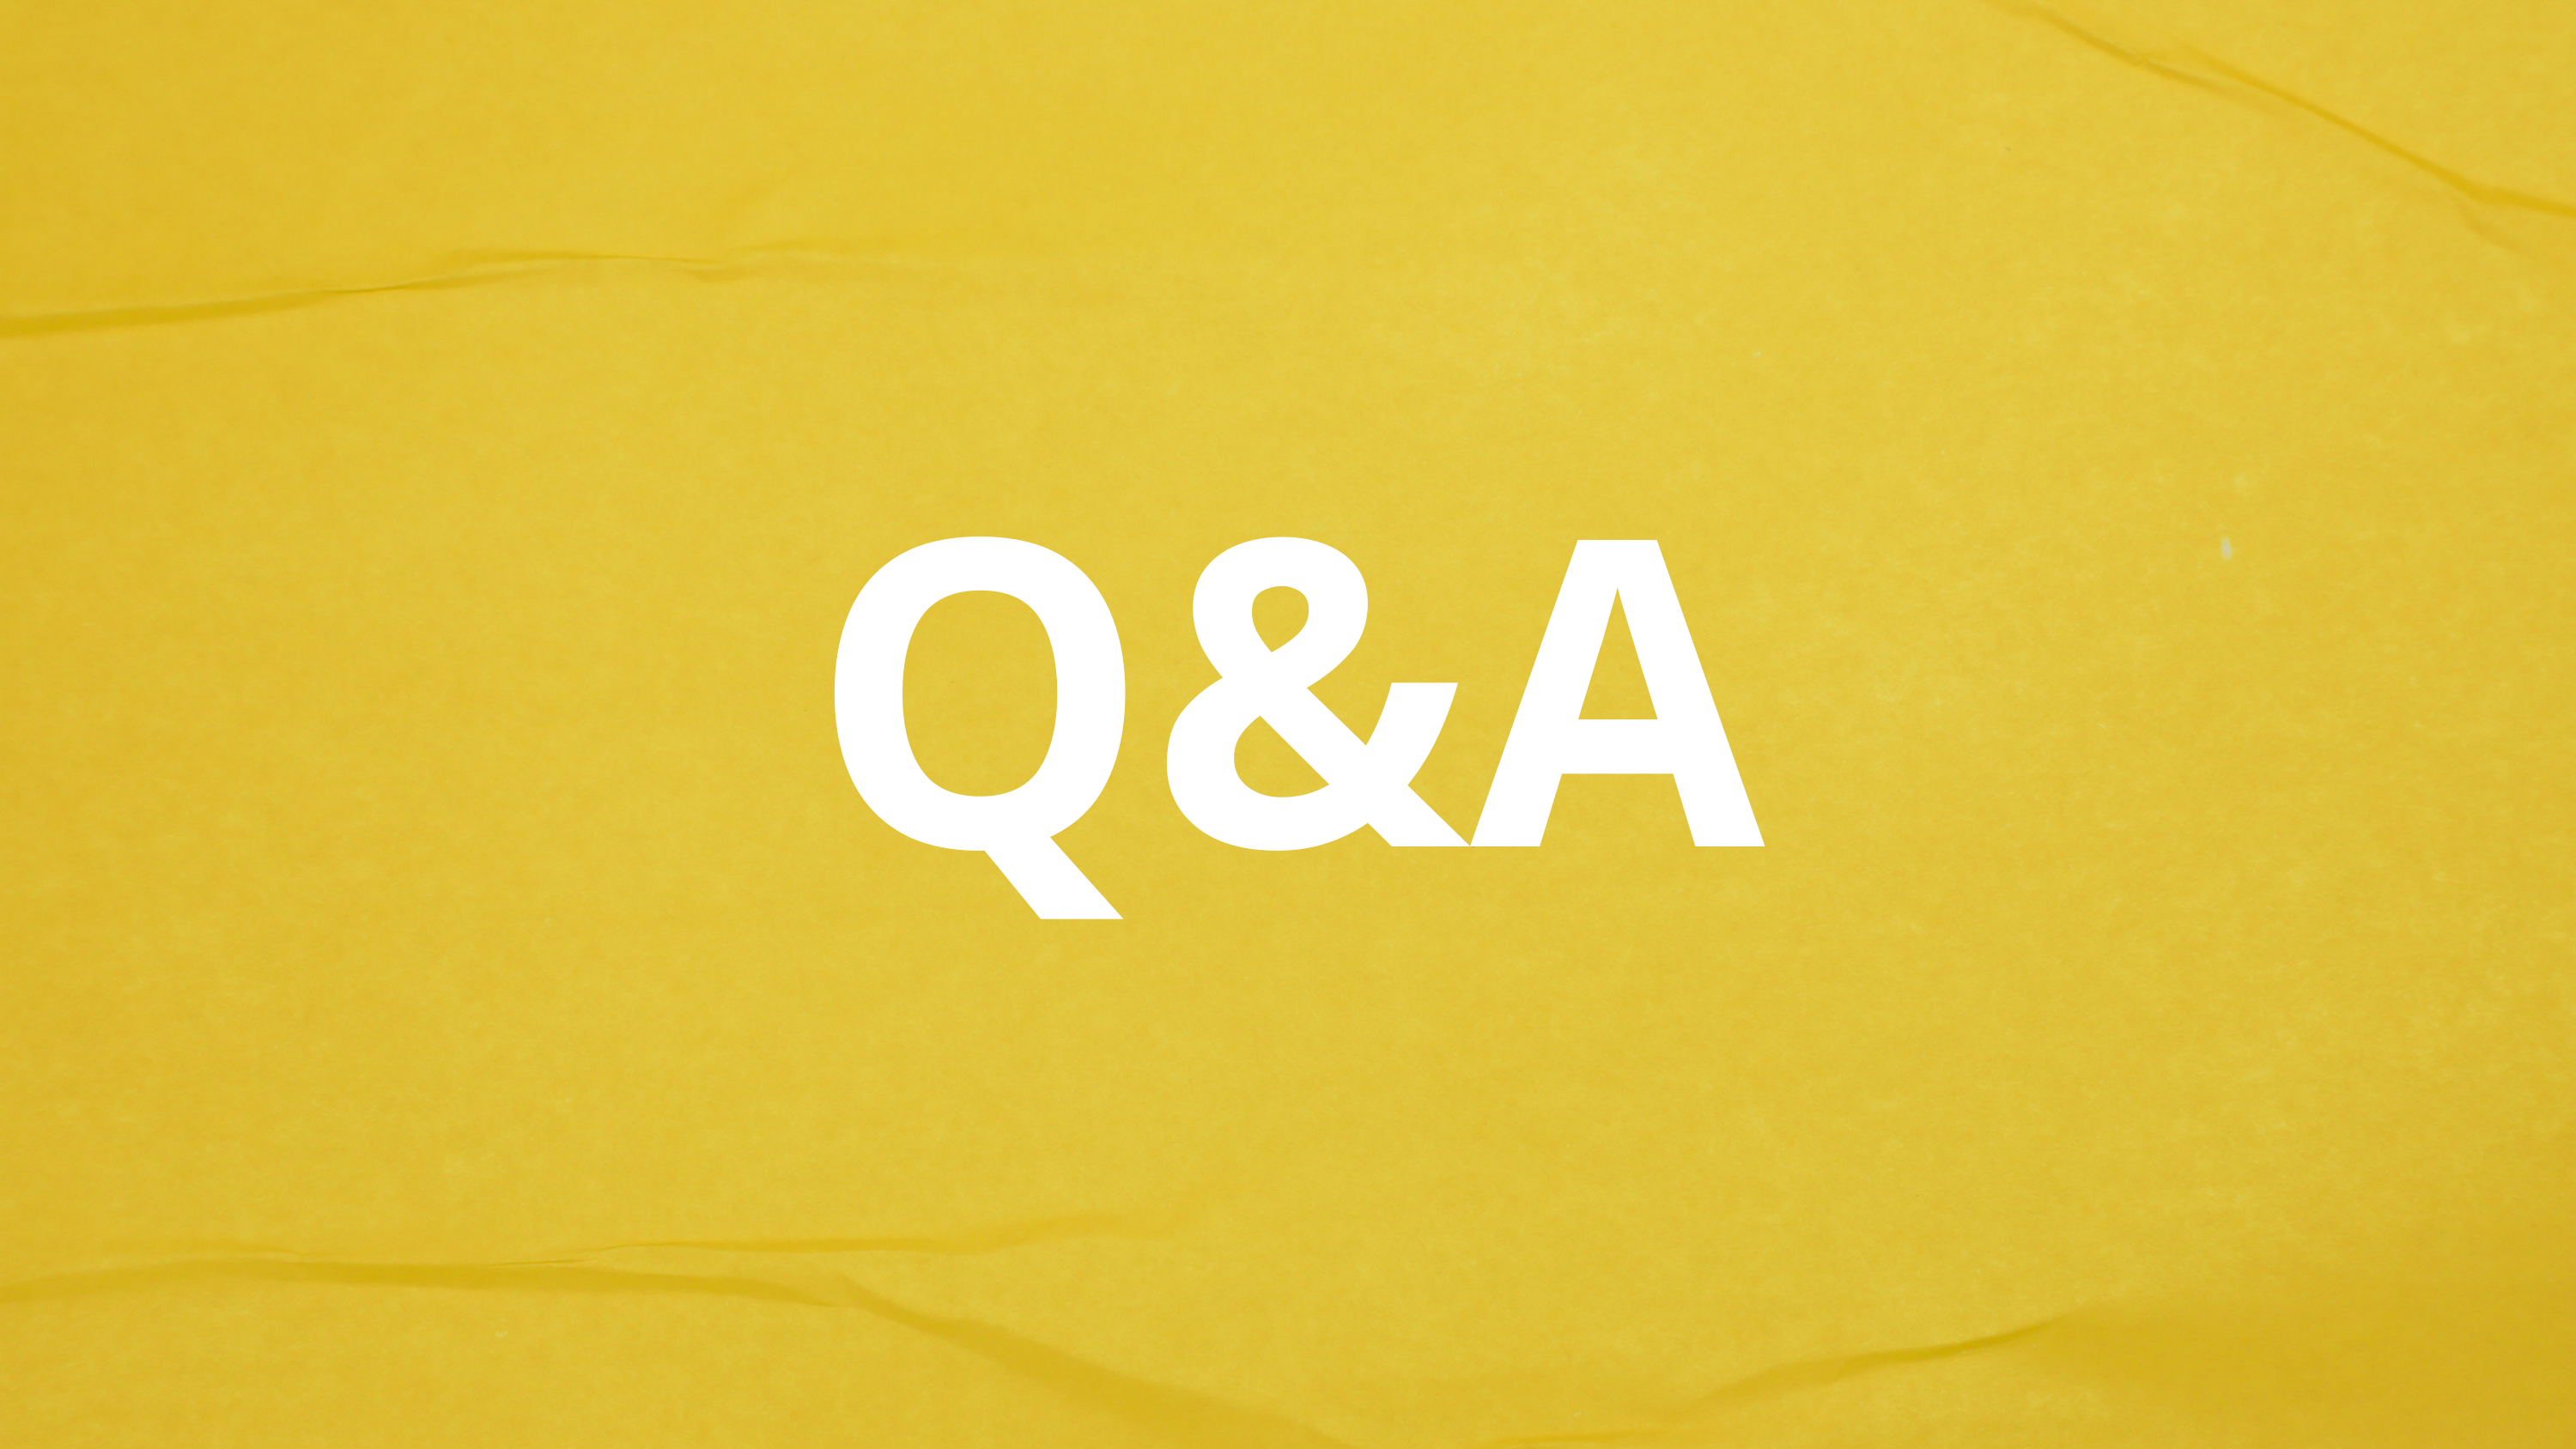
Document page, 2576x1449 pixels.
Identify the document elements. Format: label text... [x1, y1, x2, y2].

text_box Q&A [612, 778, 1963, 933]
text_box [0, 0, 2576, 1449]
